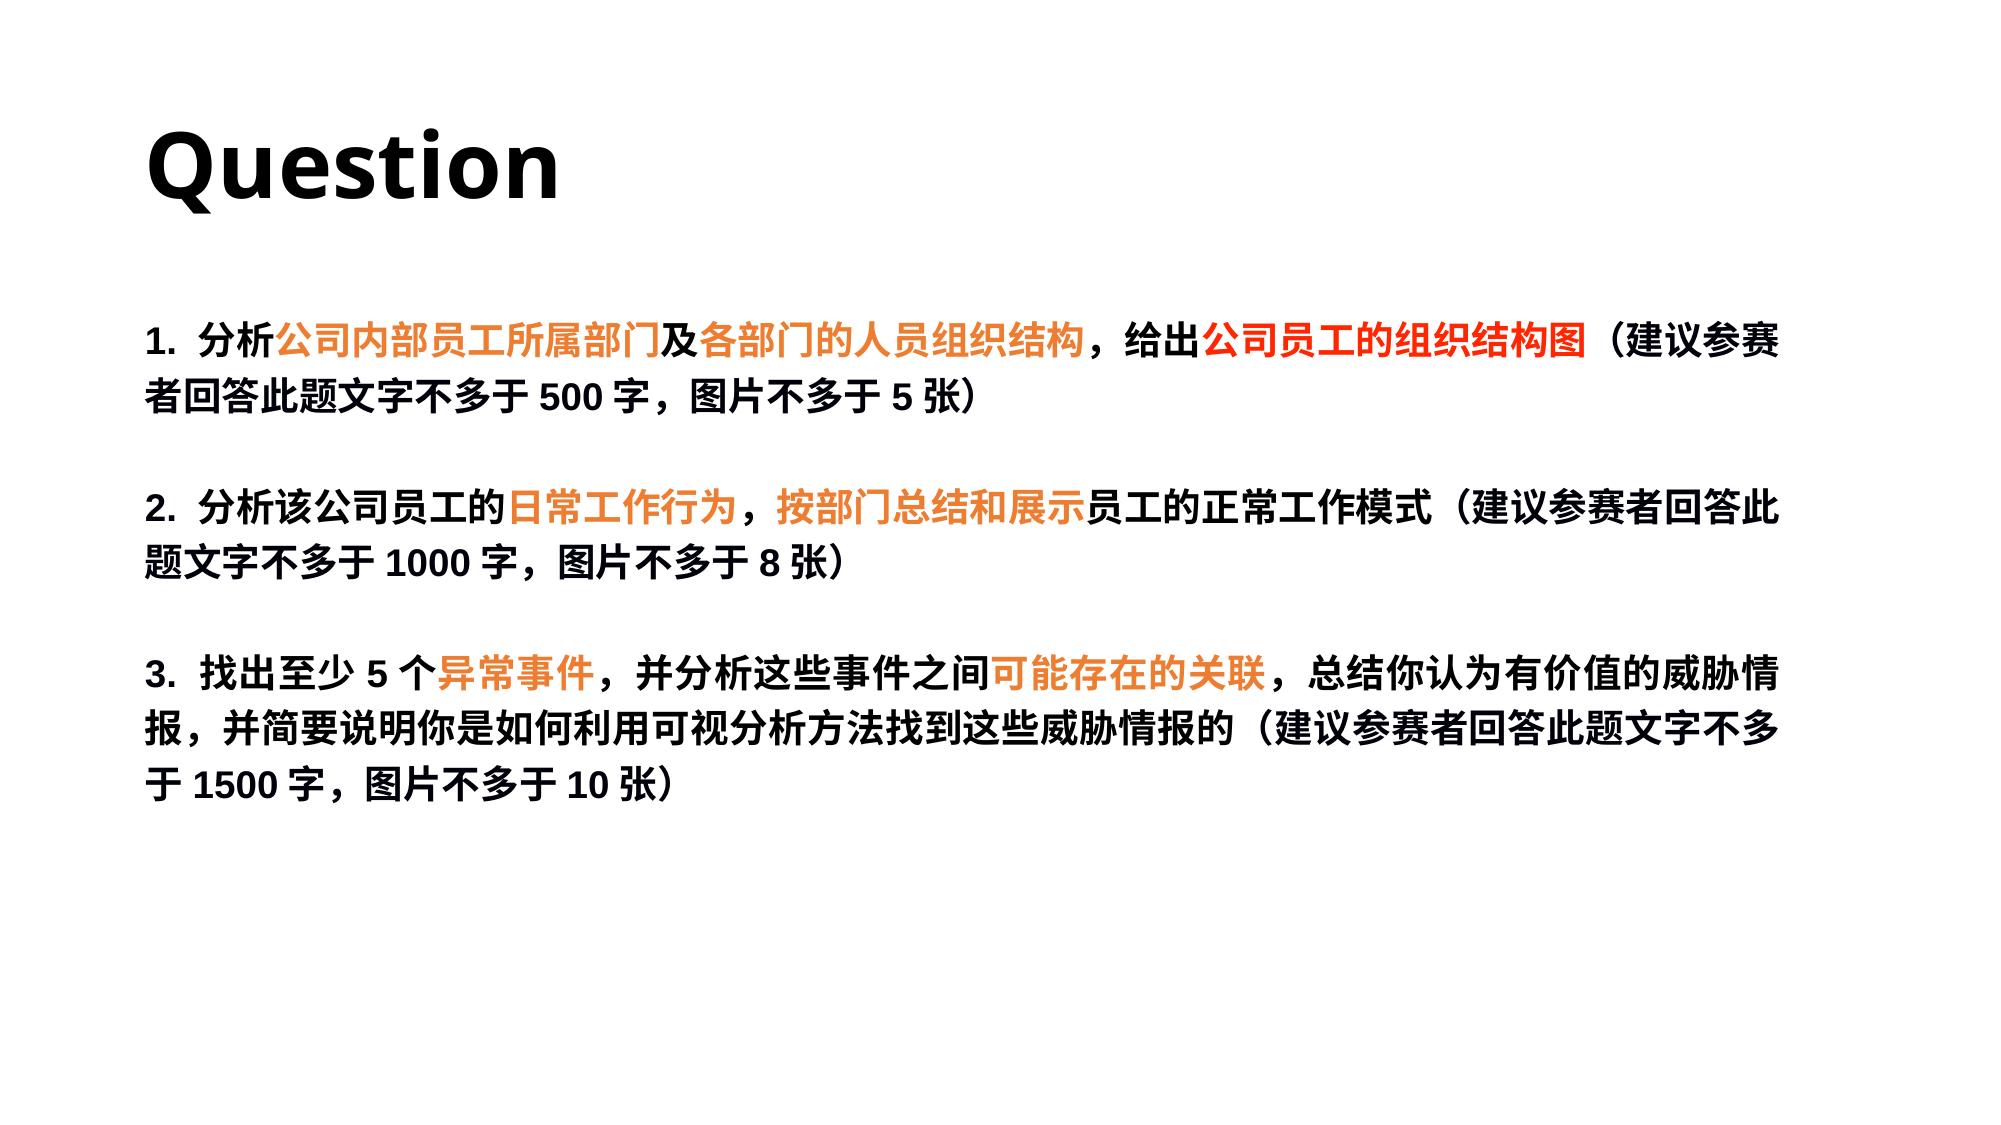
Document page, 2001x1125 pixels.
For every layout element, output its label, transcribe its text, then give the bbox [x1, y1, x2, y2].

title Question [136, 59, 1863, 278]
list 1. 分析公司内部员工所属部门及各部门的人员组织结构，给出公司员工的组织结构图（建议参赛者回答此题文字不多于500字，图片不多于5张） 2. 分析该公司员工的日常工作行为，按部门总结和展示员工的正常工作模式（建议参赛者回答此题文字不多于1000字，图片不多于8张） 3. 找出至少5个异常事件，并分析这些事件之间可能存在的关联，总结你认为有价值的威胁情报，并简要说明你是如何利用可视分析方法找到这些威胁情报的（建议参赛者回答此题文字不多于1500字，图片不多于10张） [136, 298, 1863, 1014]
